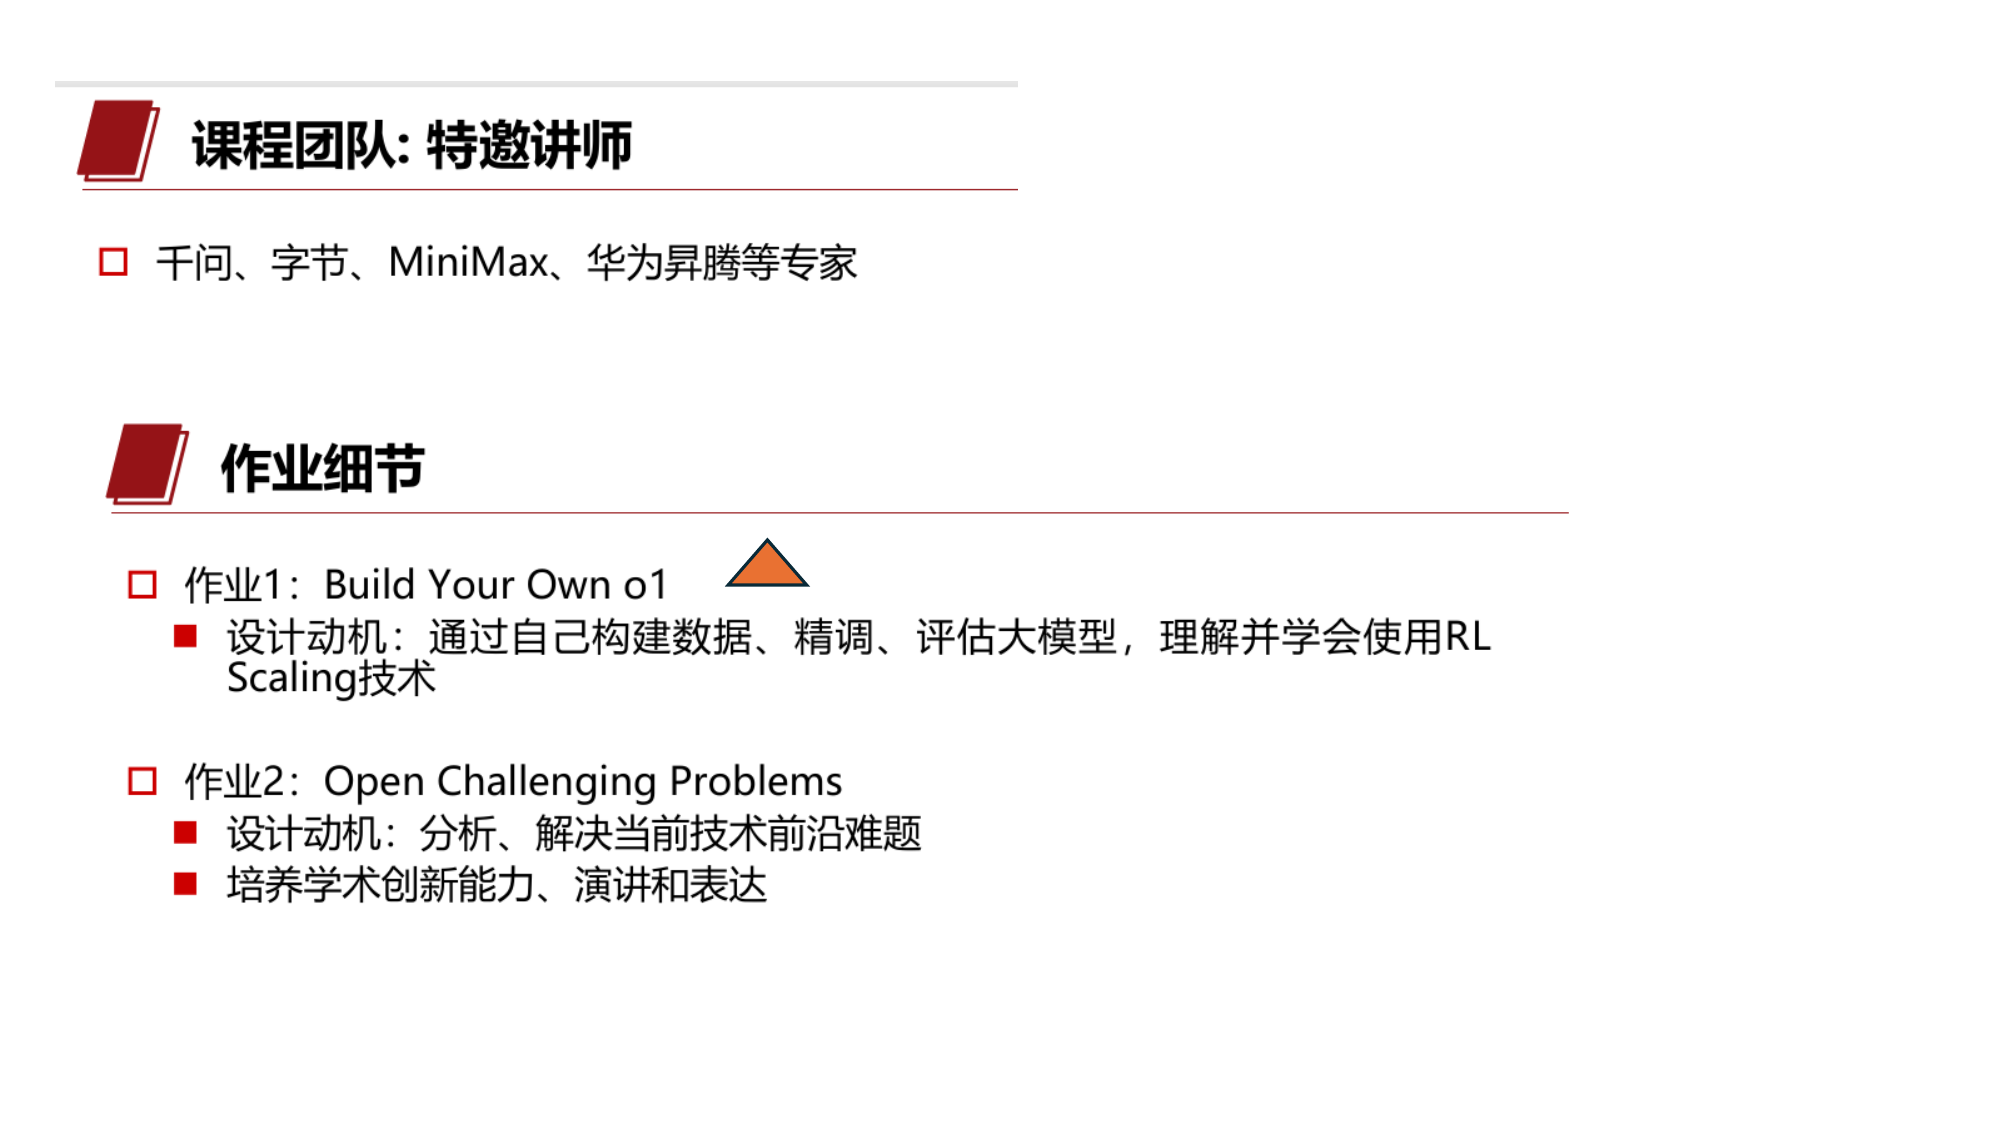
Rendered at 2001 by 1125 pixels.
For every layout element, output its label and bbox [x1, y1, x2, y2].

picture [79, 415, 1574, 950]
picture [54, 80, 1019, 301]
